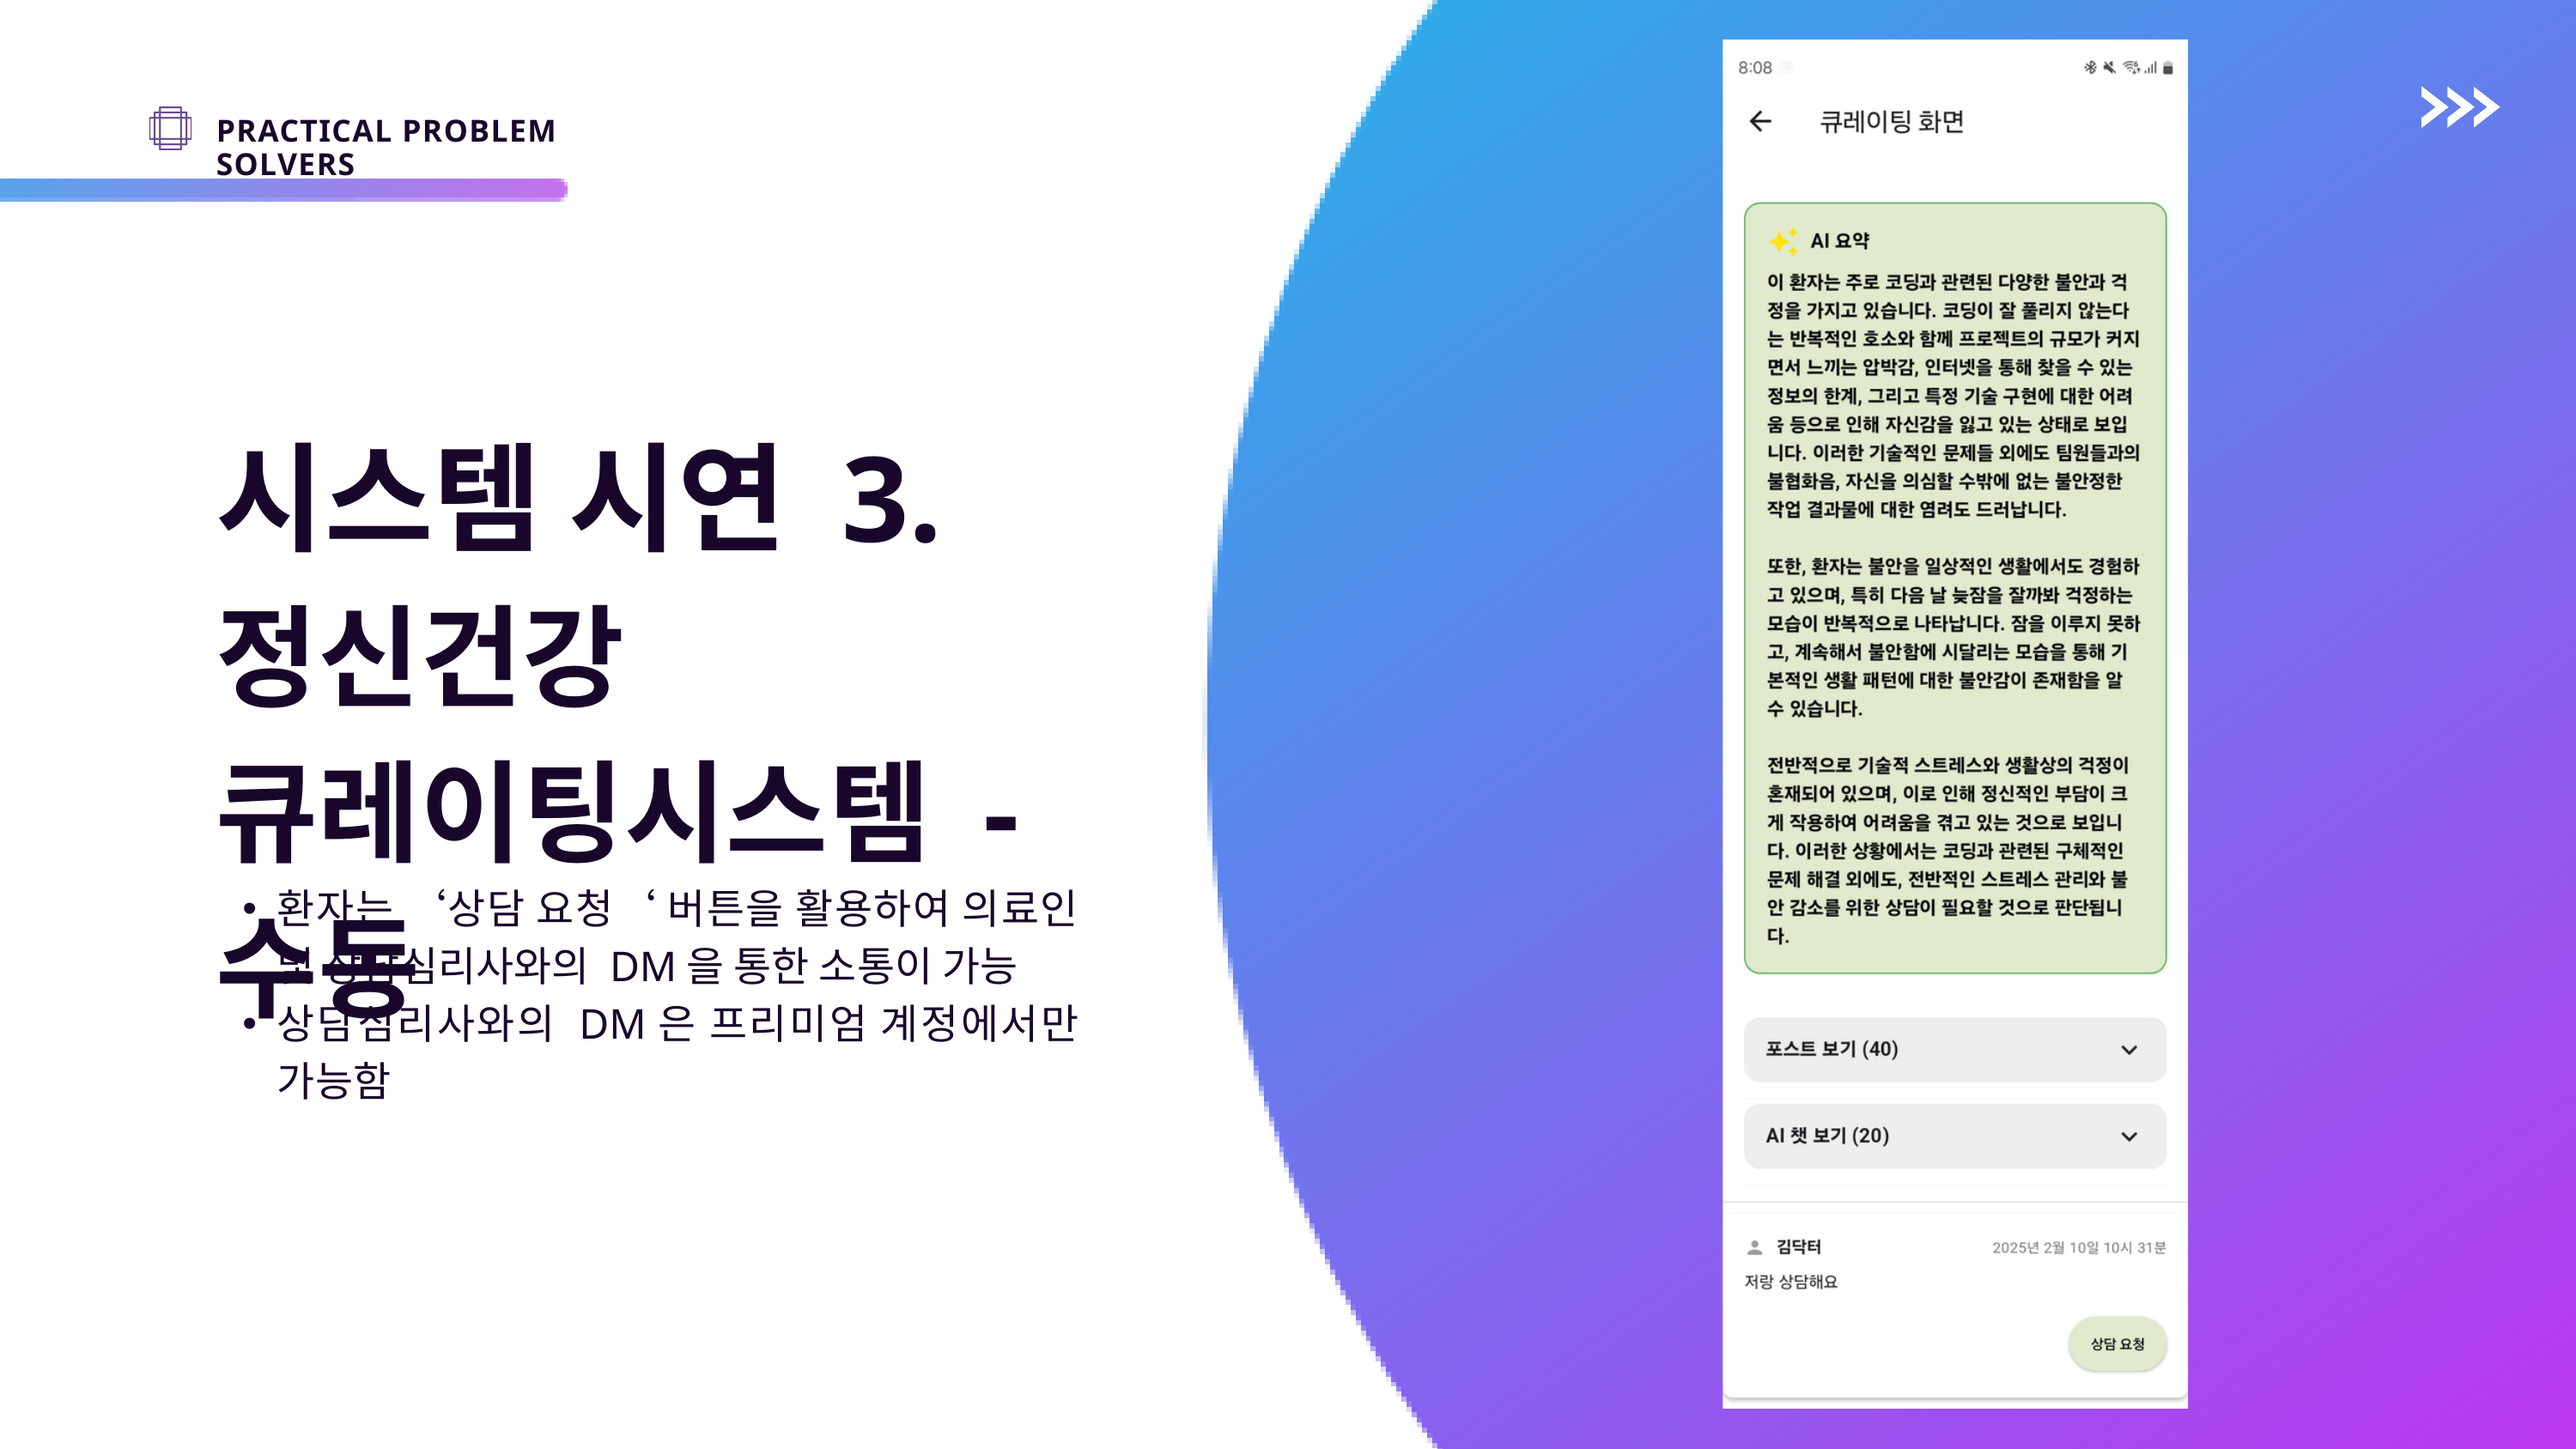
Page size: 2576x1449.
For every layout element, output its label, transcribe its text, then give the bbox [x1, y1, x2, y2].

text_box [149, 106, 192, 150]
text_box [1193, 0, 2576, 1449]
text_box 환자는 ‘상담 요청‘ 버튼을 활용하여 의료인 및 상담심리사와의 DM을 통한 소통이 가능 상담심리사와의 DM은 프리미엄 계정에서만 가능함 [207, 875, 1079, 1106]
text_box [1722, 39, 2189, 1409]
text_box 시스템 시연 3. 정신건강 큐레이팅시스템 - 수동 [216, 399, 1147, 1031]
text_box [0, 179, 568, 202]
text_box PRACTICAL PROBLEM SOLVERS [216, 114, 644, 182]
text_box [2421, 86, 2500, 129]
